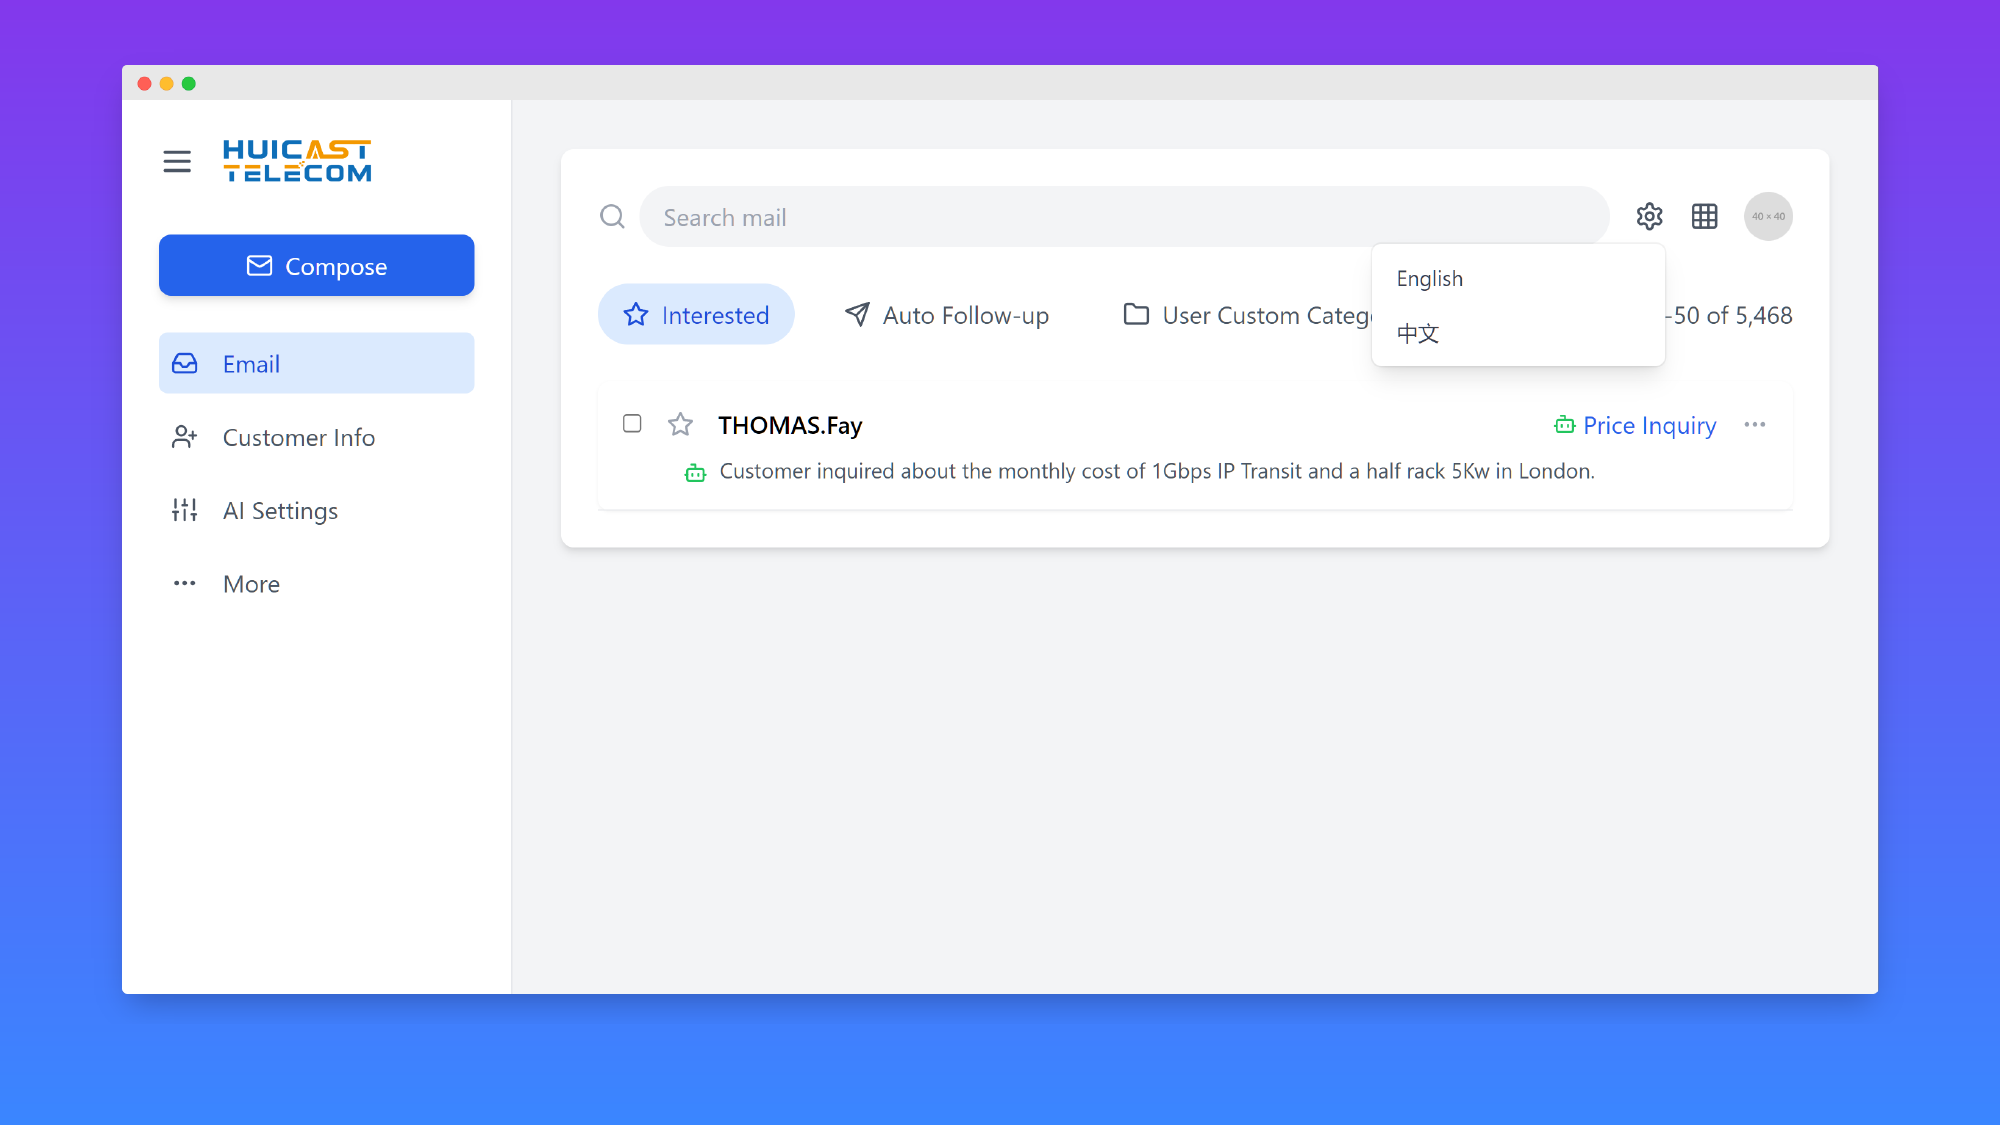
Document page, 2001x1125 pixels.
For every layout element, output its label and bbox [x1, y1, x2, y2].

picture [0, 34, 2000, 1024]
